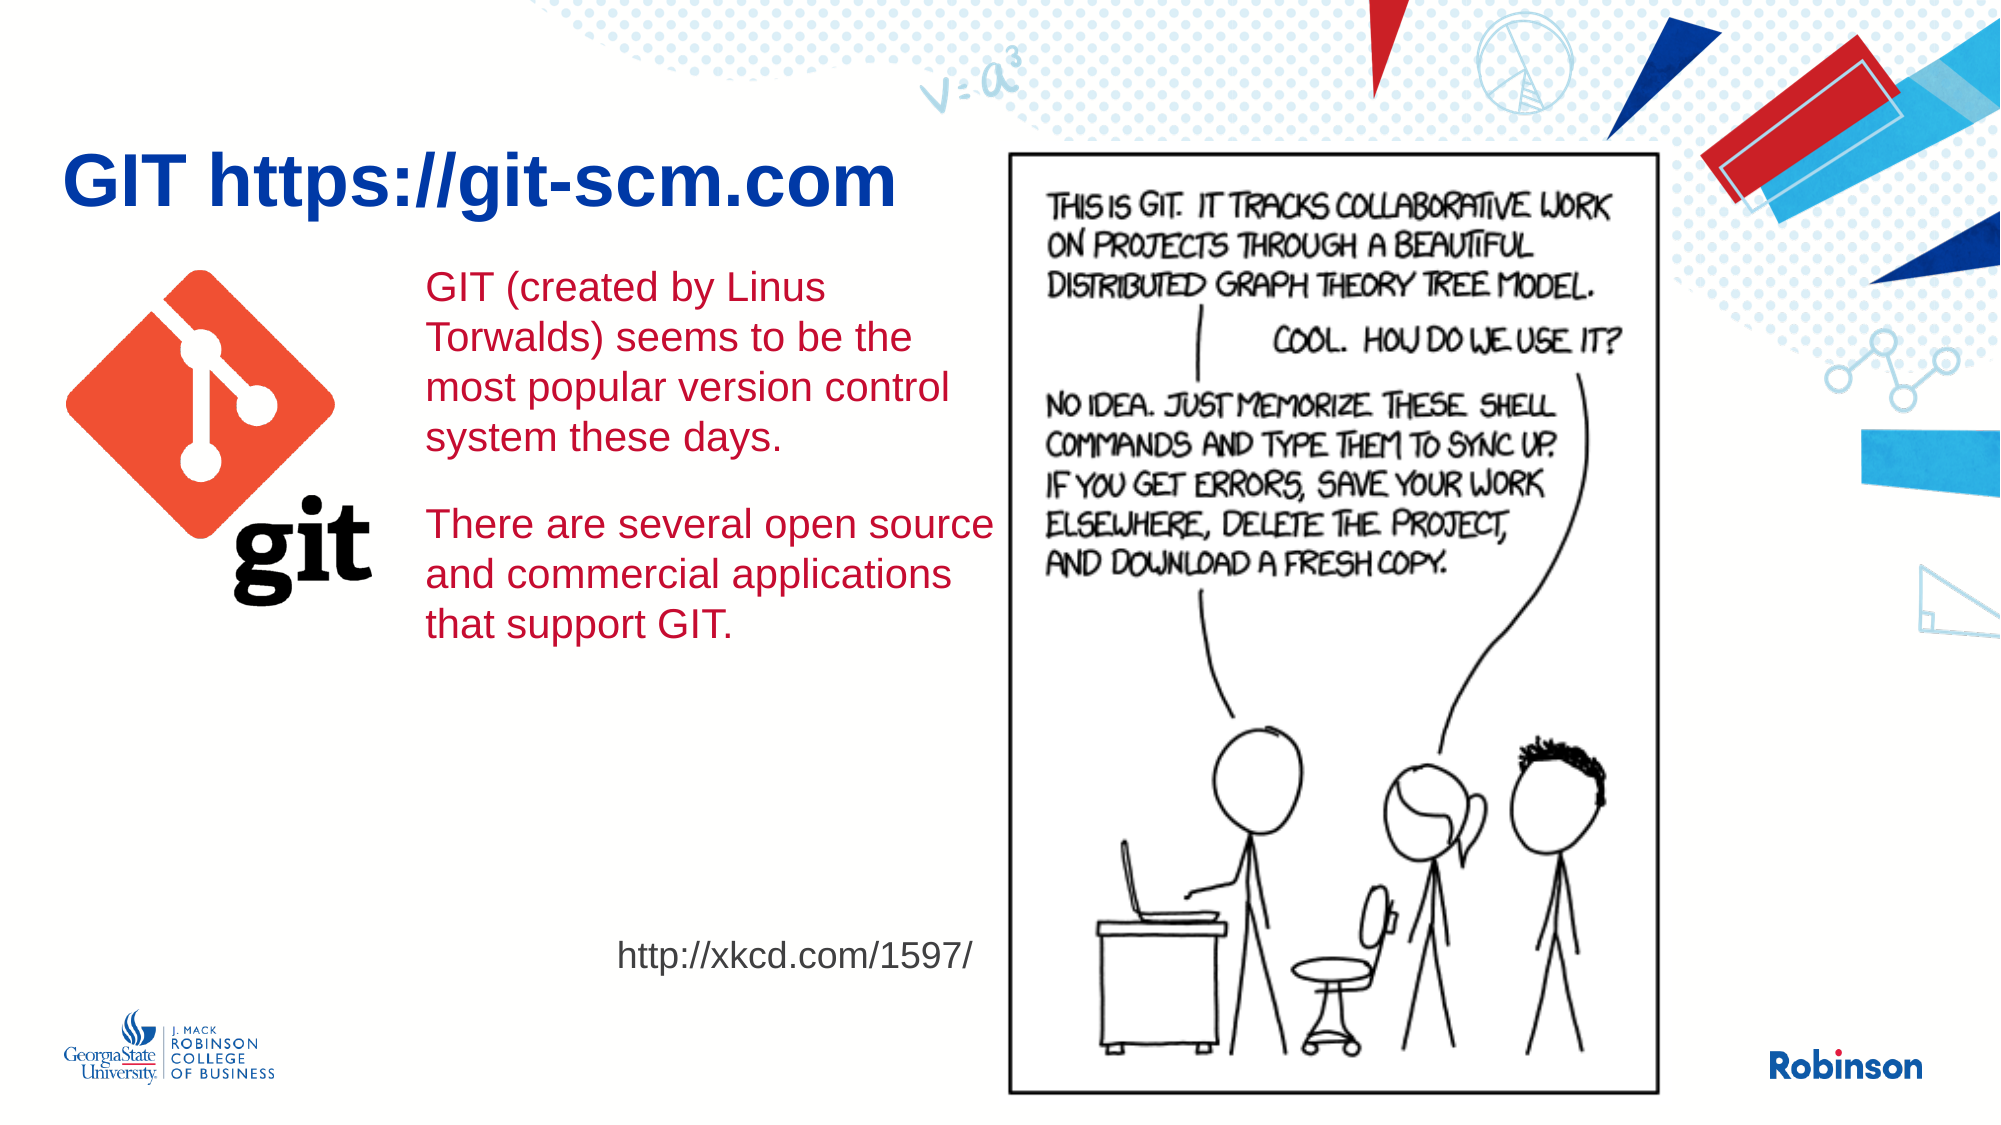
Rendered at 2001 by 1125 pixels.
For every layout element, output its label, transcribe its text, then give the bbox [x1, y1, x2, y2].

picture [0, 0, 2000, 1125]
text_box http://xkcd.com/1597/ [602, 923, 988, 983]
title GIT https://git-scm.com [62, 141, 999, 223]
title GIT https://git-scm.com [1672, 141, 1938, 223]
list GIT (created by Linus Torwalds) seems to be the most popular version control system these days. There are several open source and commercial applications that support GIT. [425, 259, 999, 959]
